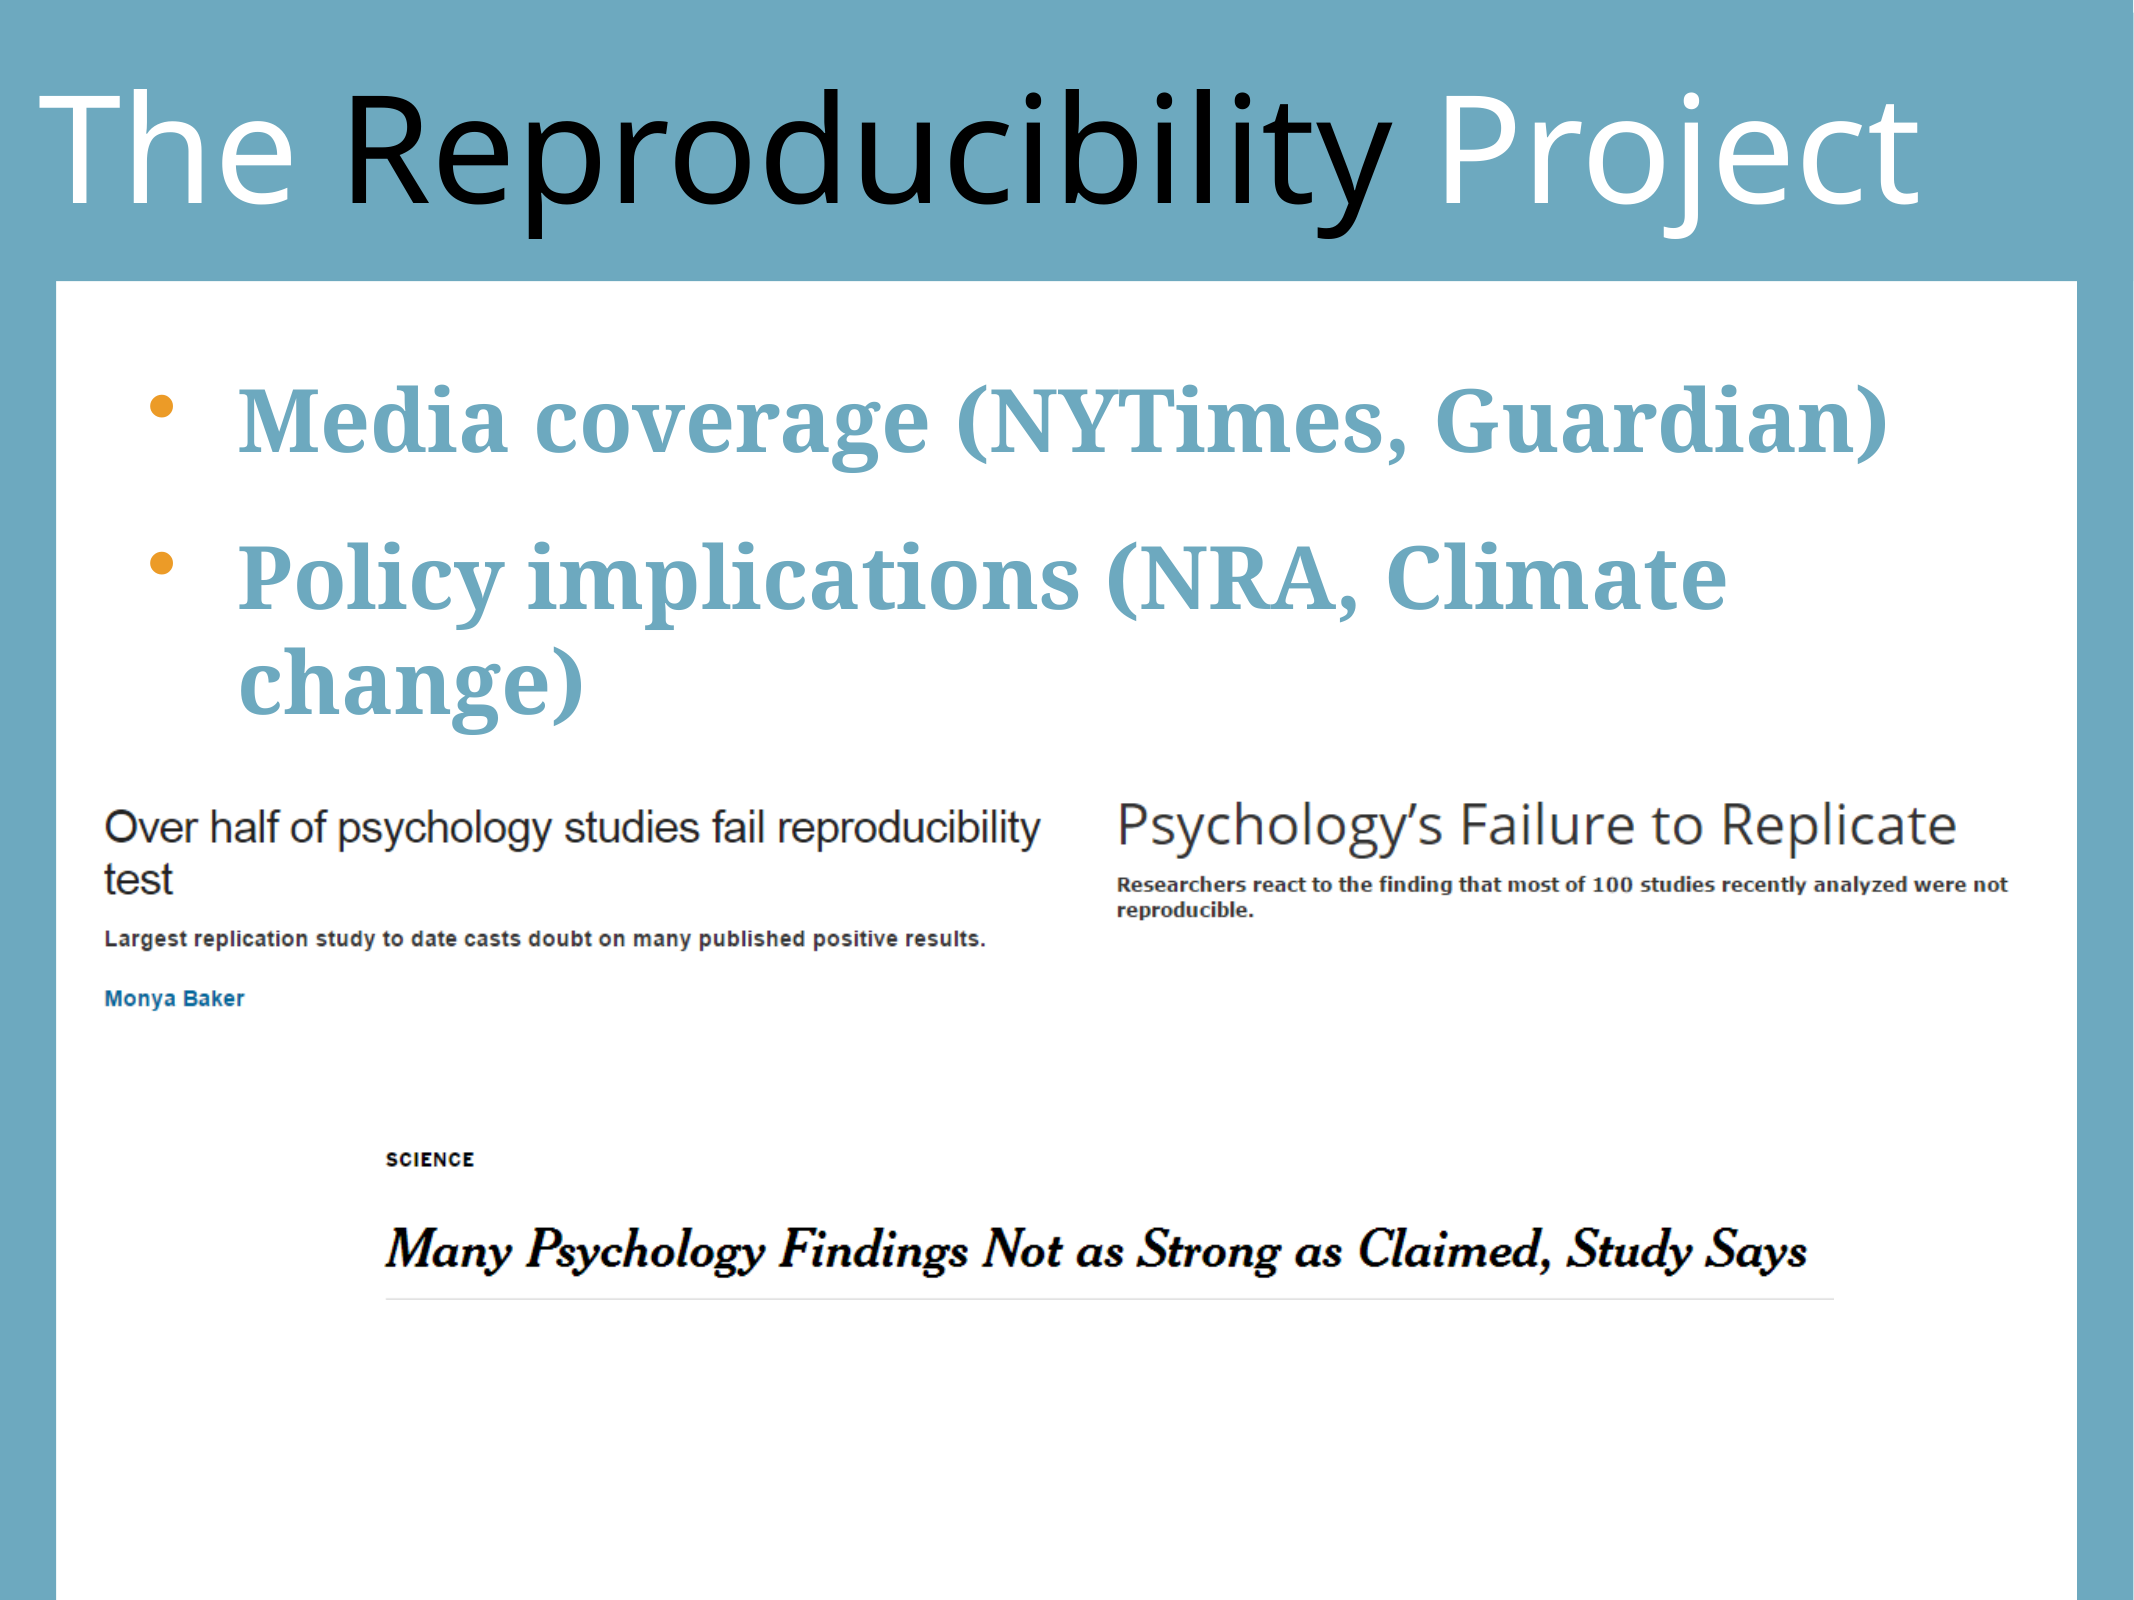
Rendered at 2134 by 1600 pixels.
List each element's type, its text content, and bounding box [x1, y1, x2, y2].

picture [1111, 791, 2032, 930]
title The Reproducibility Project [0, 0, 2134, 282]
picture [88, 794, 1052, 1019]
picture [369, 1147, 1834, 1300]
text_box Media coverage (NYTimes, Guardian) Policy implications (NRA, Climate change) [147, 364, 2021, 1600]
